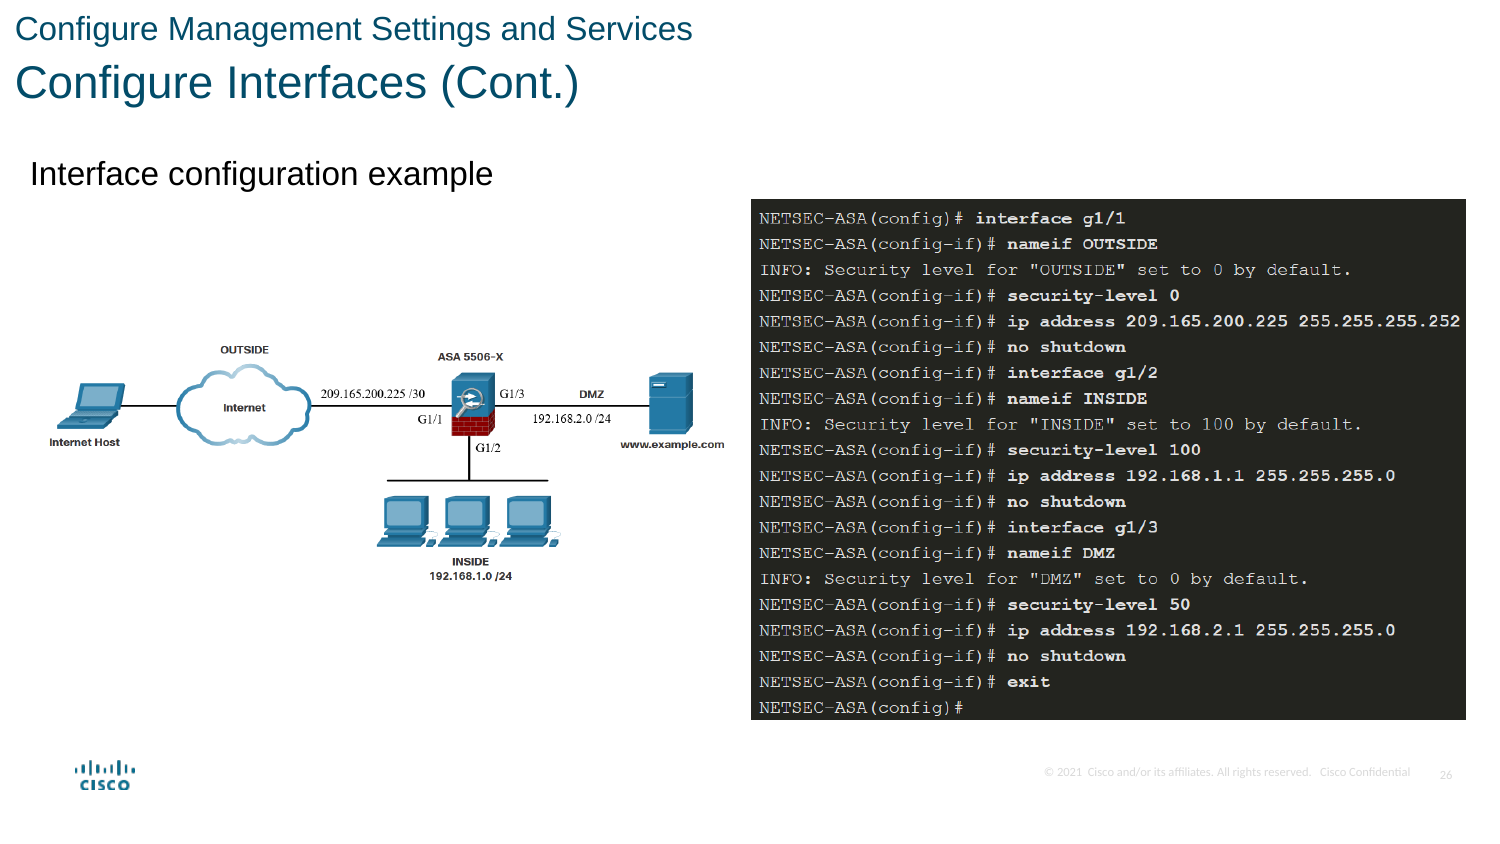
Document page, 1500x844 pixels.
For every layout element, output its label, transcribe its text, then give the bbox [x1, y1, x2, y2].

picture [751, 199, 1466, 720]
text_box Interface configuration example [14, 144, 1485, 199]
picture [75, 759, 135, 790]
picture [31, 317, 733, 595]
list Configure Management Settings and Services [0, 0, 1500, 45]
list Configure Interfaces (Cont.) [0, 45, 1500, 195]
slide_number 26 [1425, 759, 1500, 797]
